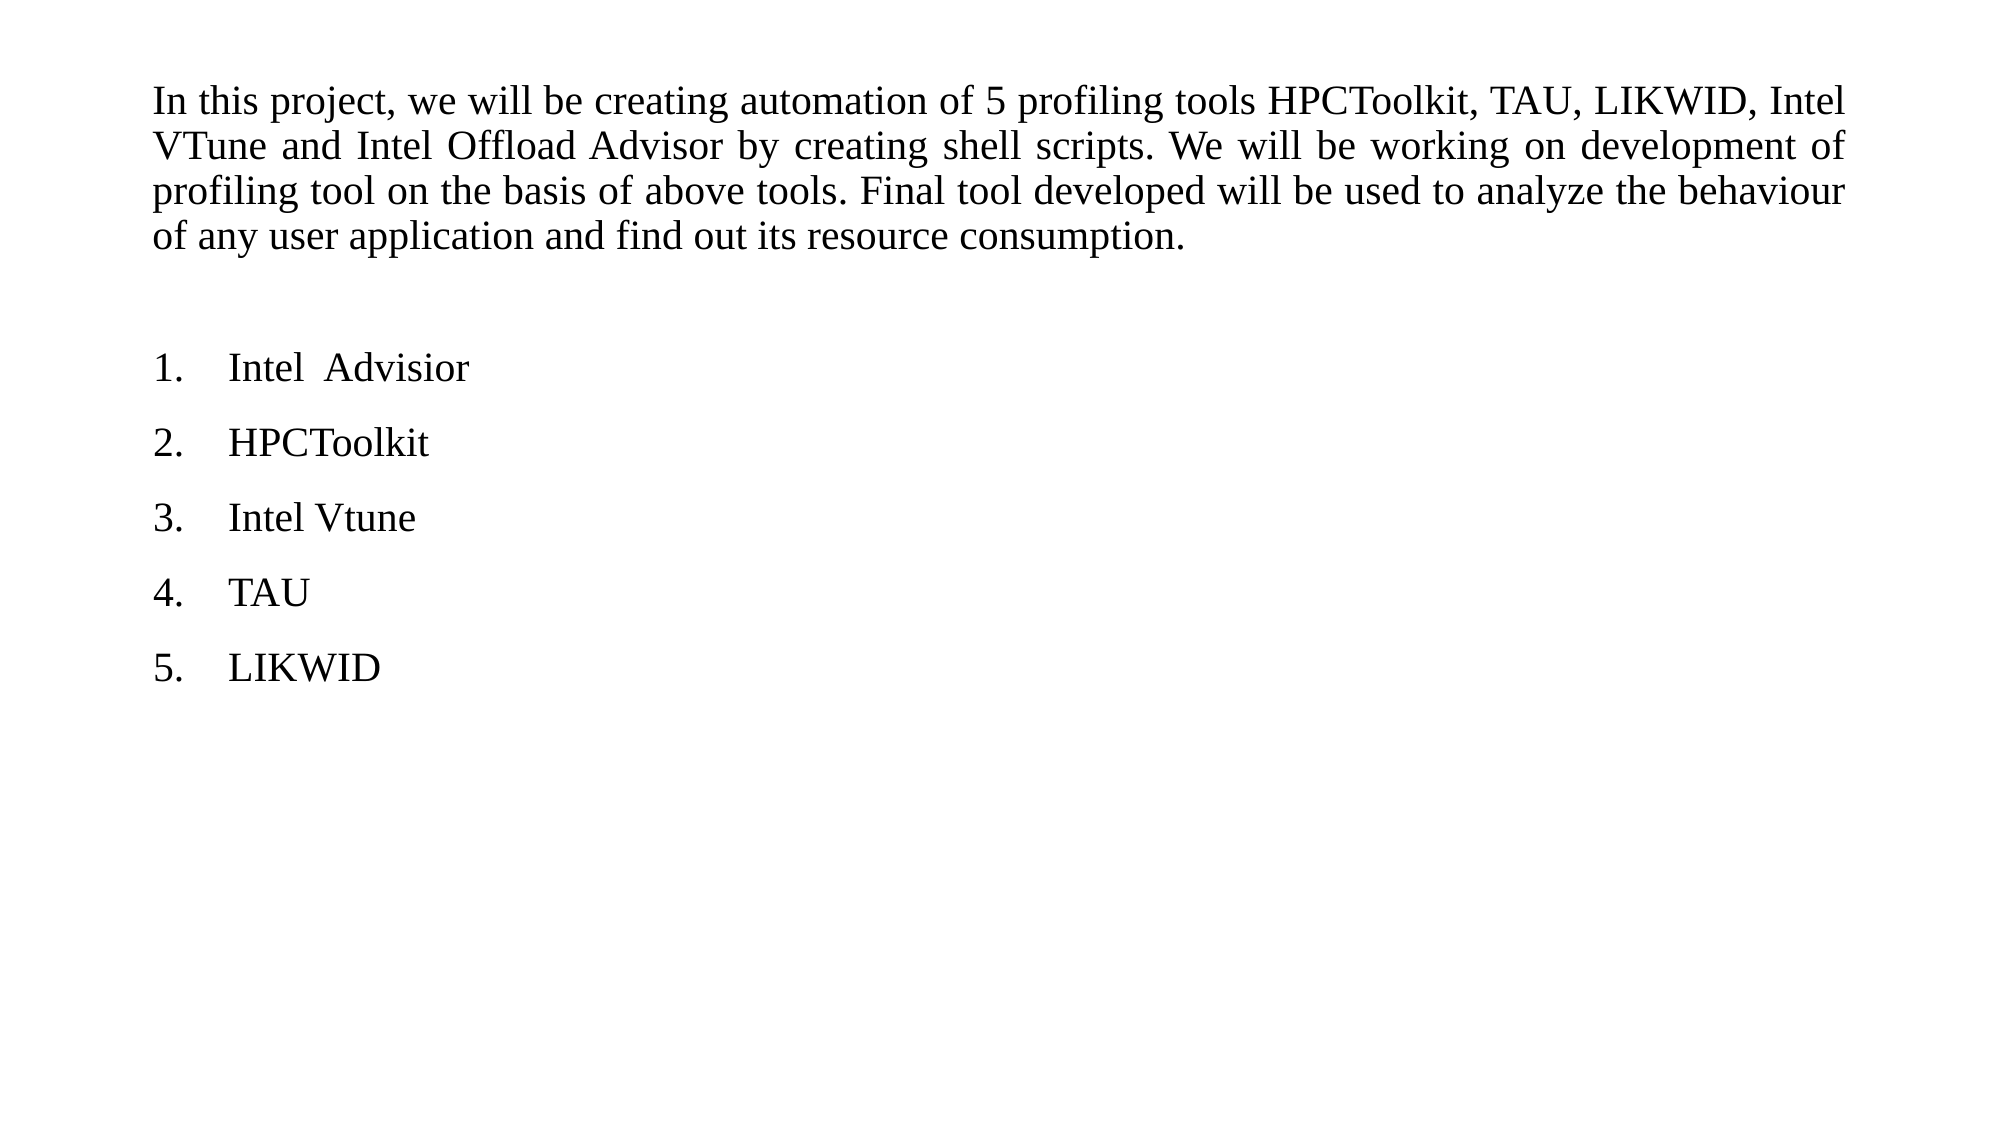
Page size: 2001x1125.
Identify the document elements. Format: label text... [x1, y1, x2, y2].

title In this project, we will be creating automation of 5 profiling tools HPCToolkit, TAU, LIKWID, Intel VTune and Intel Offload Advisor by creating shell scripts. We will be working on development of profiling tool on the basis of above tools. Final tool developed will be used to analyze the behaviour of any user application and find out its resource consumption. [137, 59, 1863, 278]
text_box Intel Advisior HPCToolkit Intel Vtune TAU LIKWID [138, 307, 485, 697]
